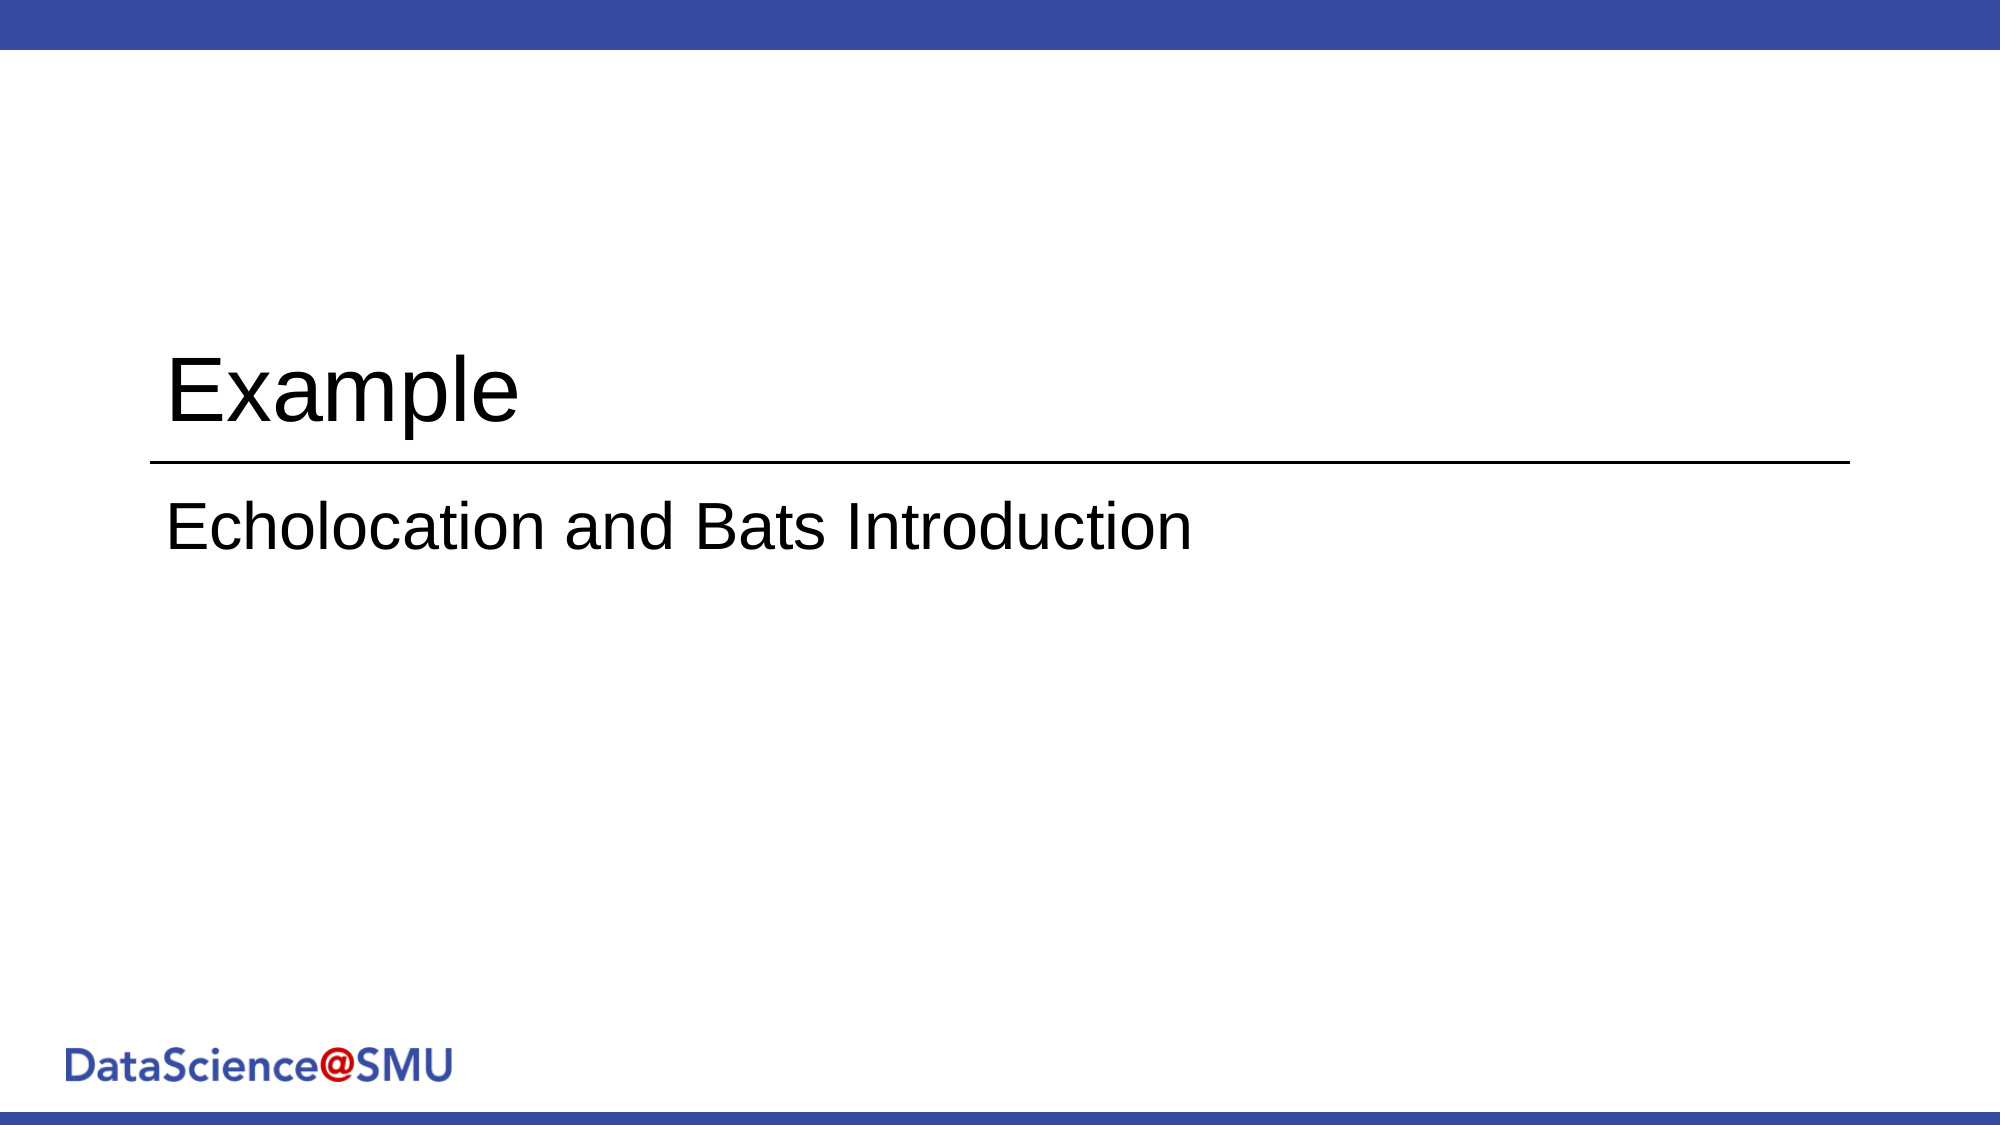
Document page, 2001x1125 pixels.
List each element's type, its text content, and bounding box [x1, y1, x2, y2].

subtitle Echolocation and Bats Introduction [150, 474, 1850, 763]
title Example [150, 299, 1850, 448]
picture [66, 1047, 452, 1082]
